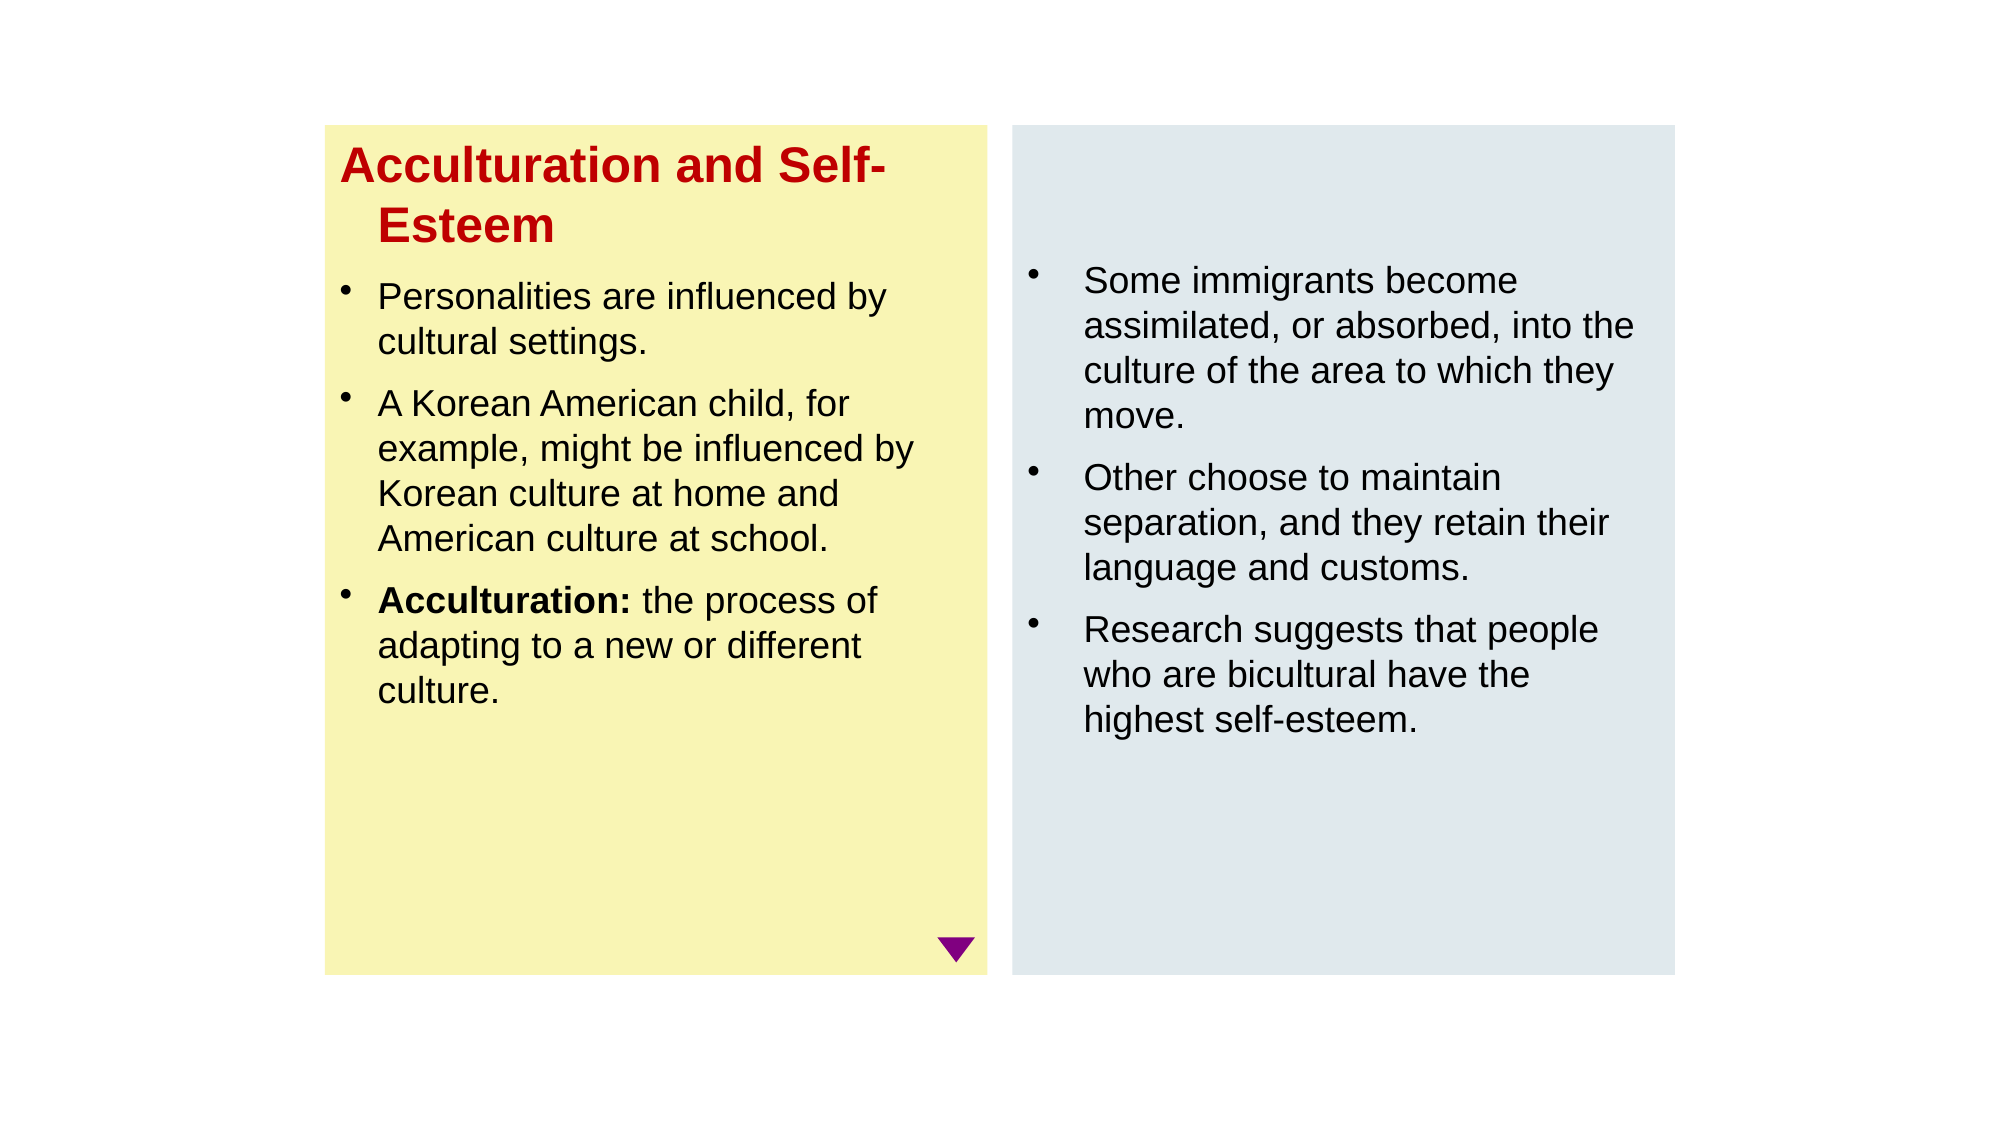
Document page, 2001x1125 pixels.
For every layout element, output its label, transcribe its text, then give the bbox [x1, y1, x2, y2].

text_box [937, 937, 975, 963]
text_box Acculturation and Self-Esteem Personalities are influenced by cultural settings. A Korean American child, for example, might be influenced by Korean culture at home and American culture at school. Acculturation: the process of adapting to a new or different culture. [324, 125, 988, 975]
text_box Some immigrants become assimilated, or absorbed, into the culture of the area to which they move. Other choose to maintain separation, and they retain their language and customs. Research suggests that people who are bicultural have the highest self-esteem. [1012, 125, 1675, 975]
